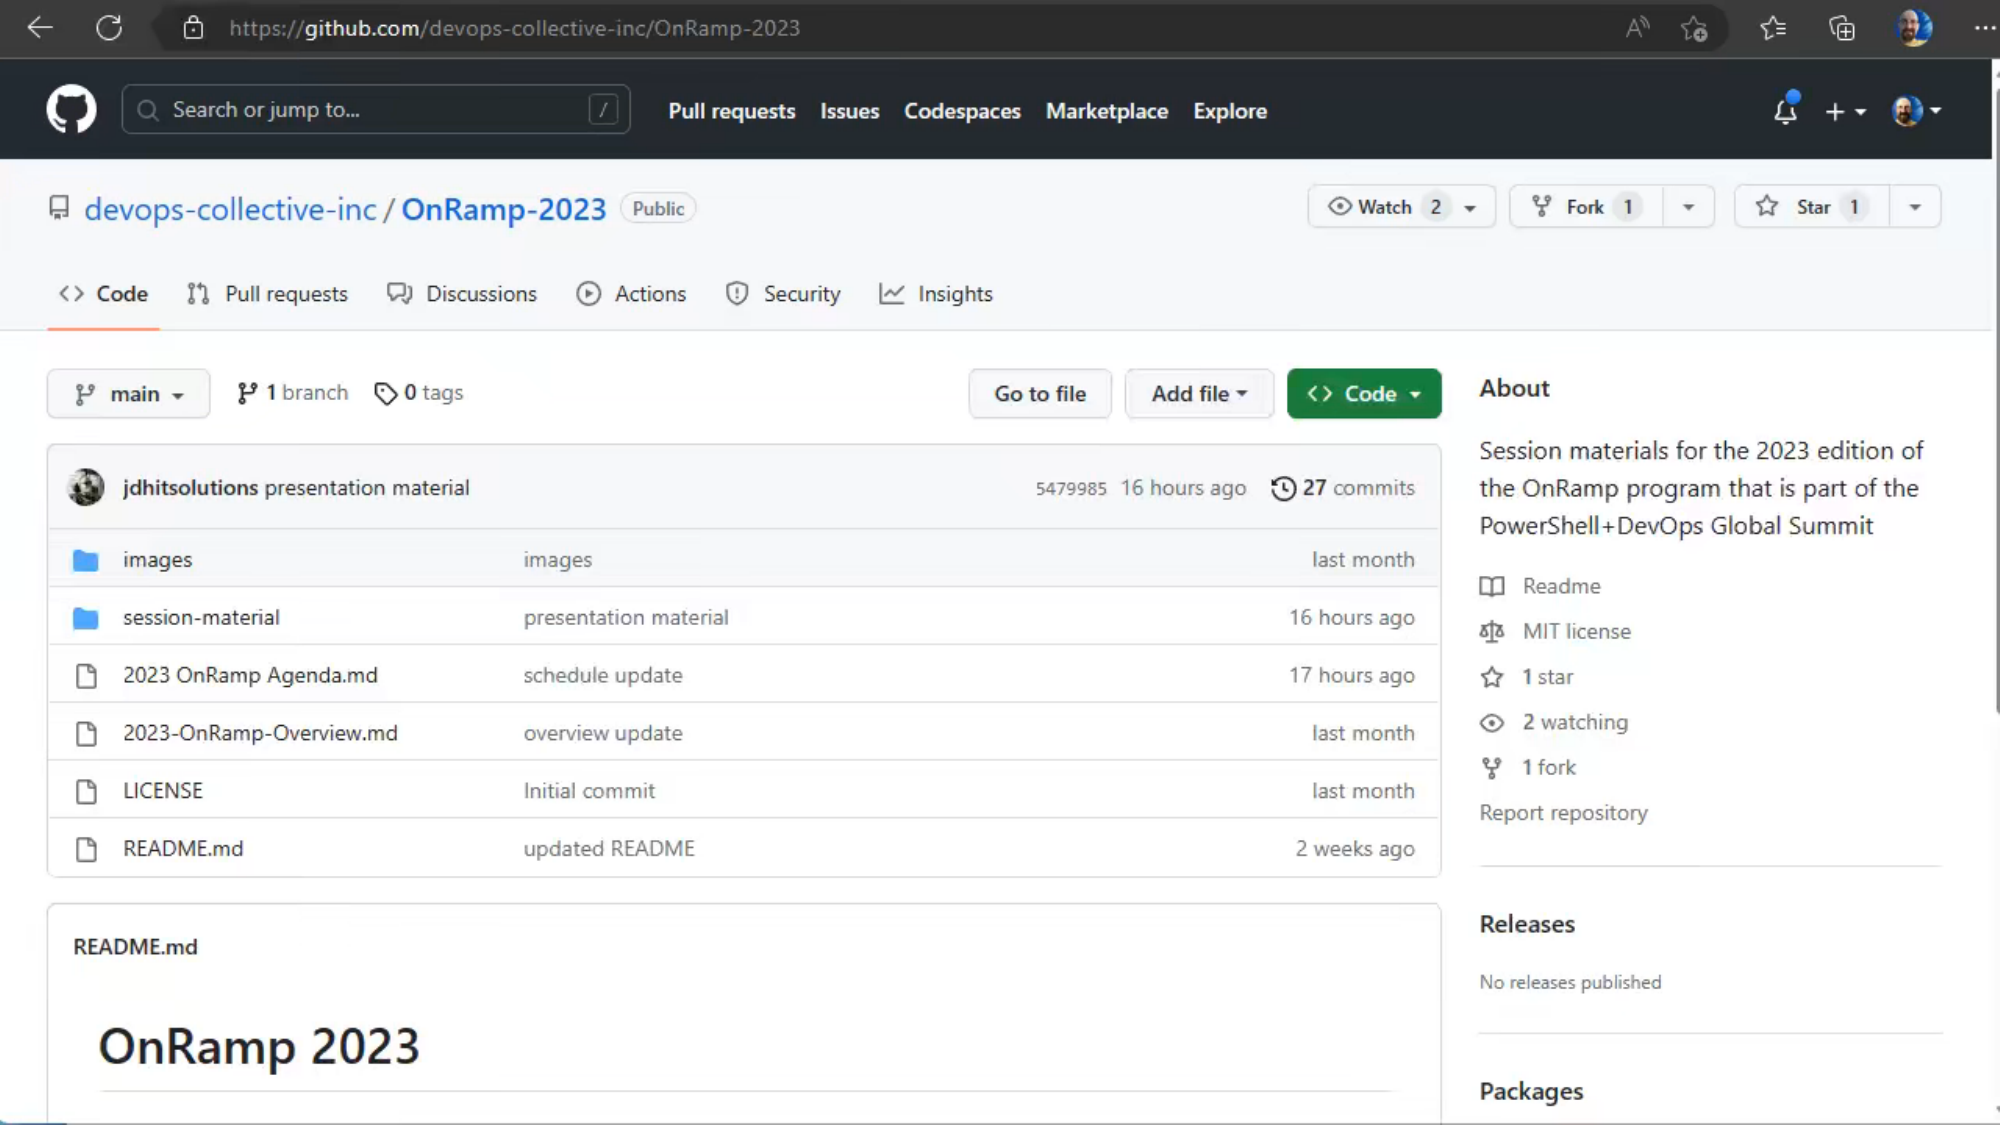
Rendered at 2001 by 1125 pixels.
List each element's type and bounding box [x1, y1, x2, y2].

text_box [0, 0, 2000, 1125]
